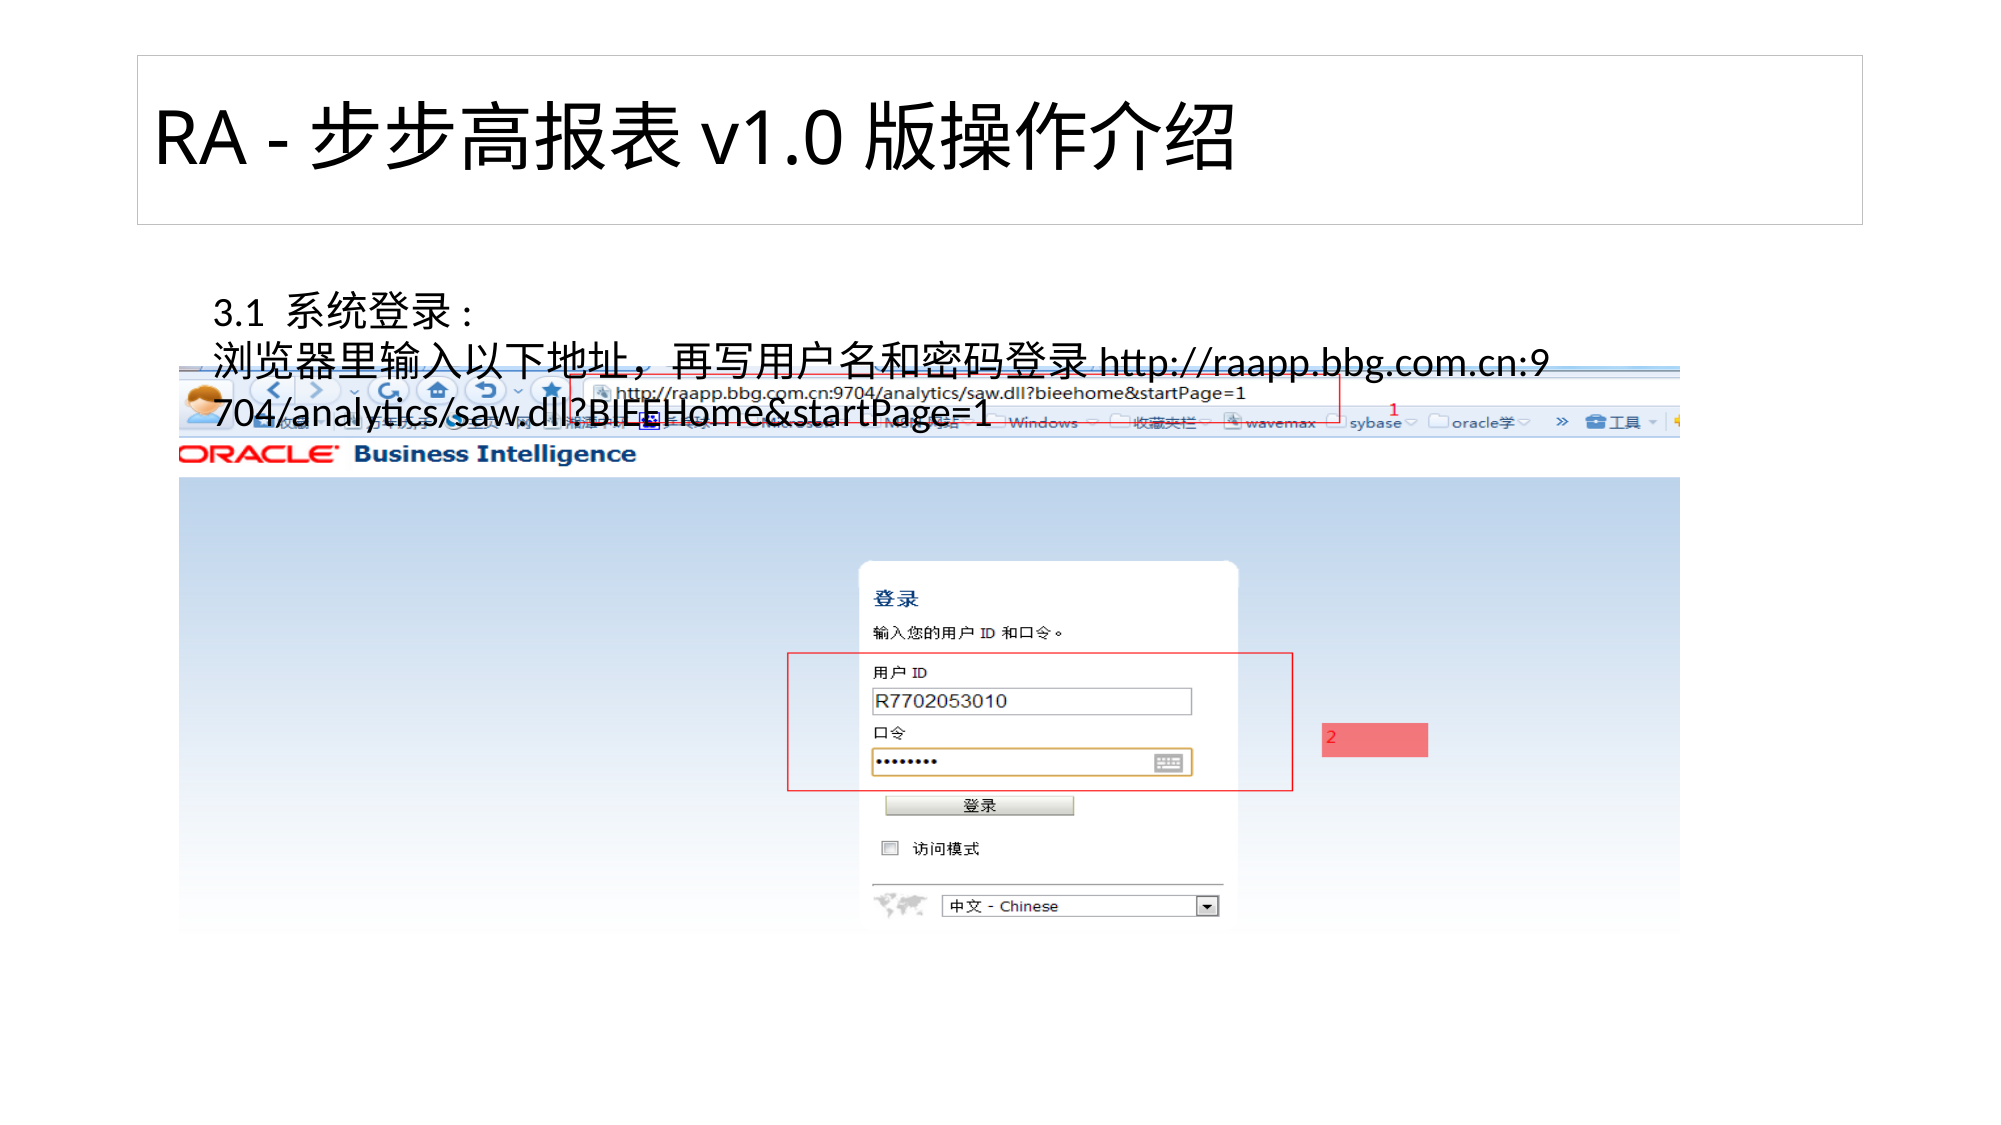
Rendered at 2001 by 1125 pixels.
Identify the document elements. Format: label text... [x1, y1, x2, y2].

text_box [179, 276, 1680, 1090]
title RA -步步高报表v1.0版操作介绍 [137, 55, 1863, 225]
